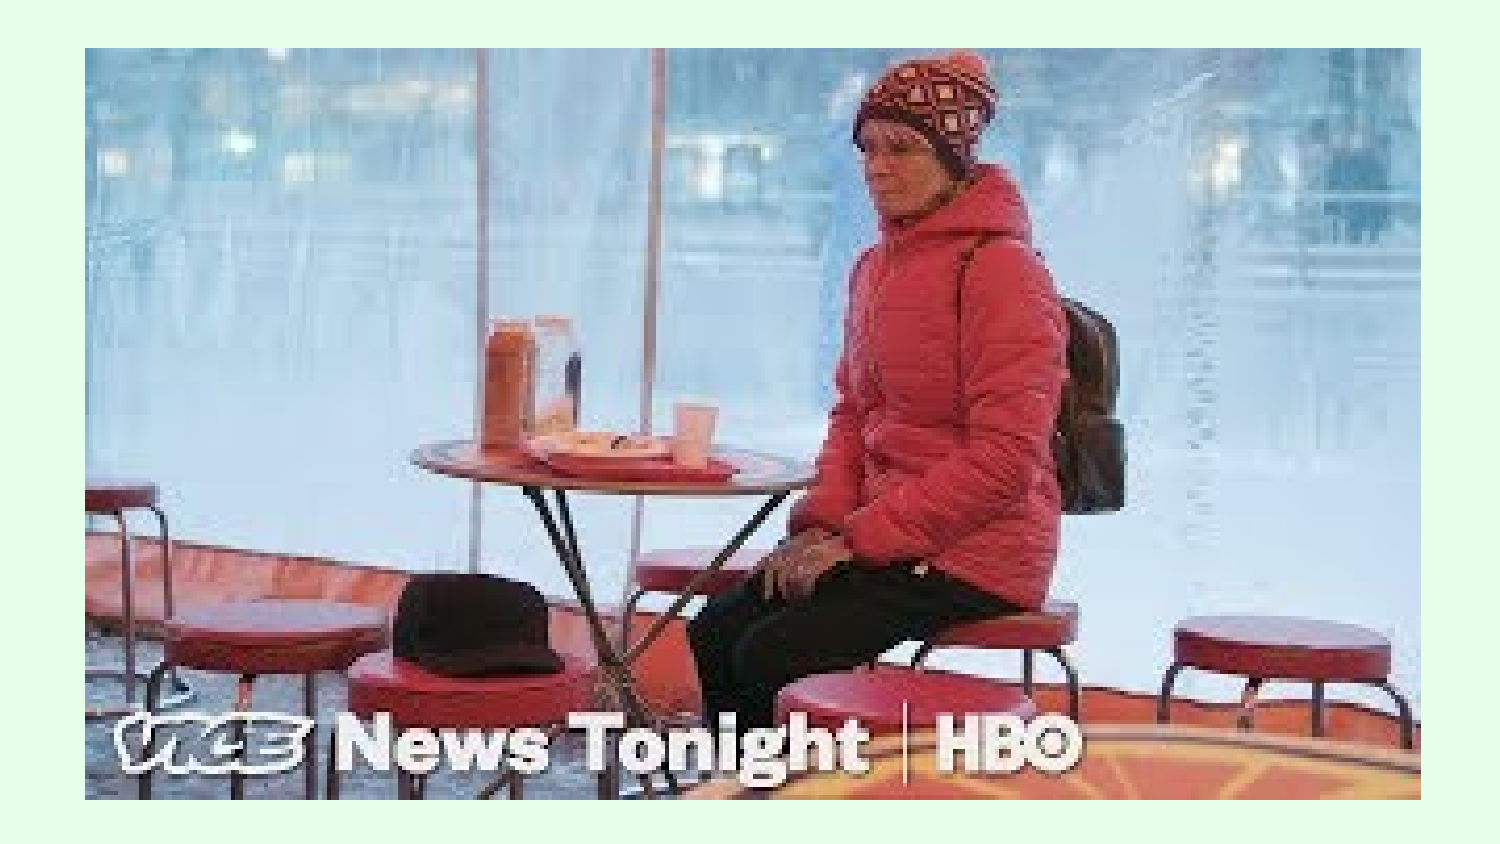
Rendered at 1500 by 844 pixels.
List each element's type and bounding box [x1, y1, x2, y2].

picture [85, 48, 1422, 800]
